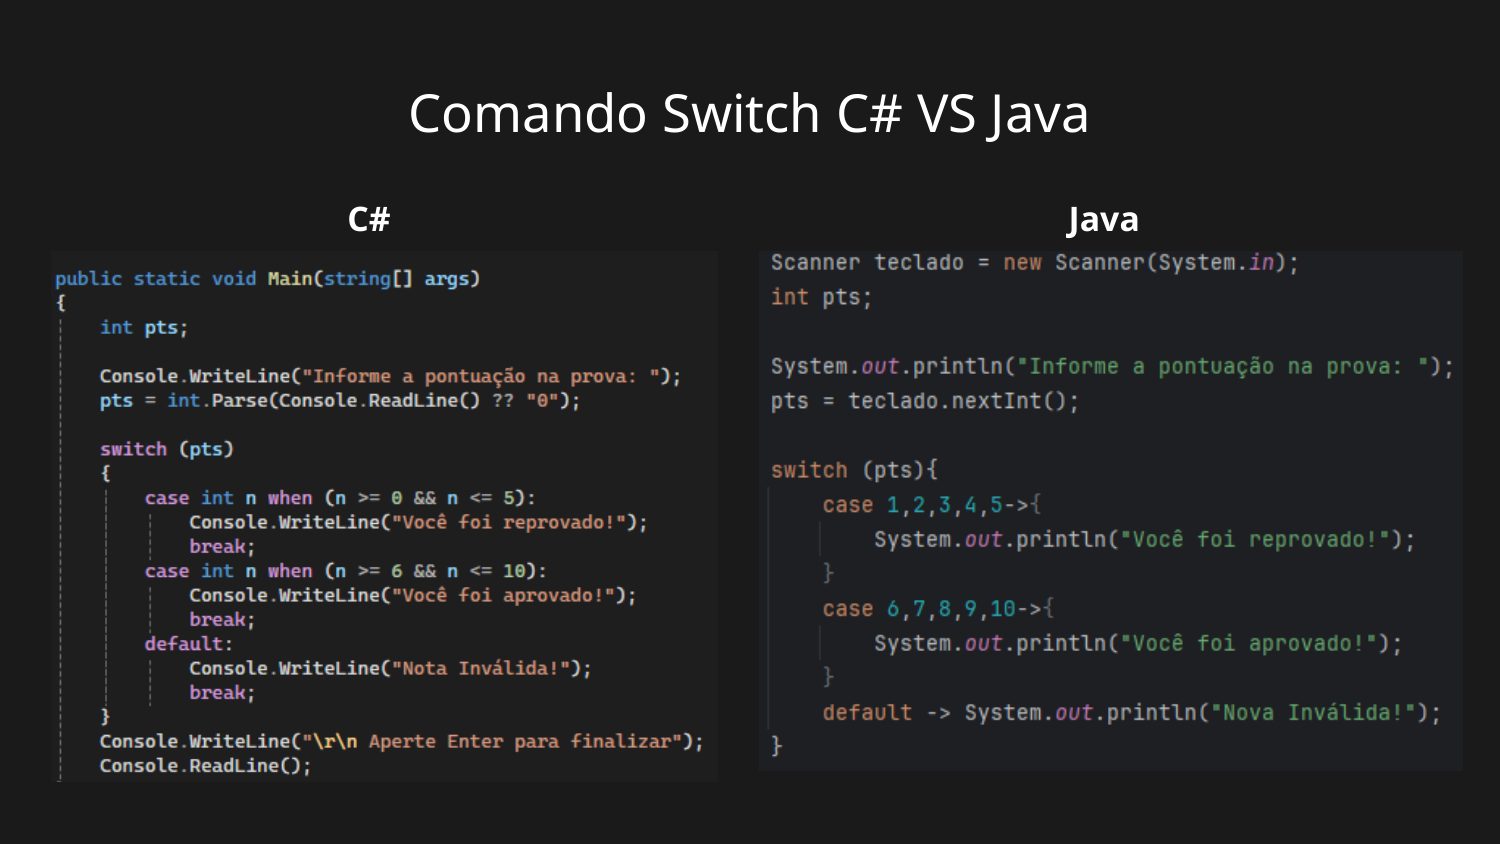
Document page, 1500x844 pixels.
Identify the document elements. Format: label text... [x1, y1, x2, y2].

picture [50, 251, 719, 782]
title Java [1027, 182, 1182, 249]
title Comando Switch C# VS Java [360, 64, 1140, 159]
title C# [291, 182, 447, 249]
picture [758, 251, 1464, 771]
